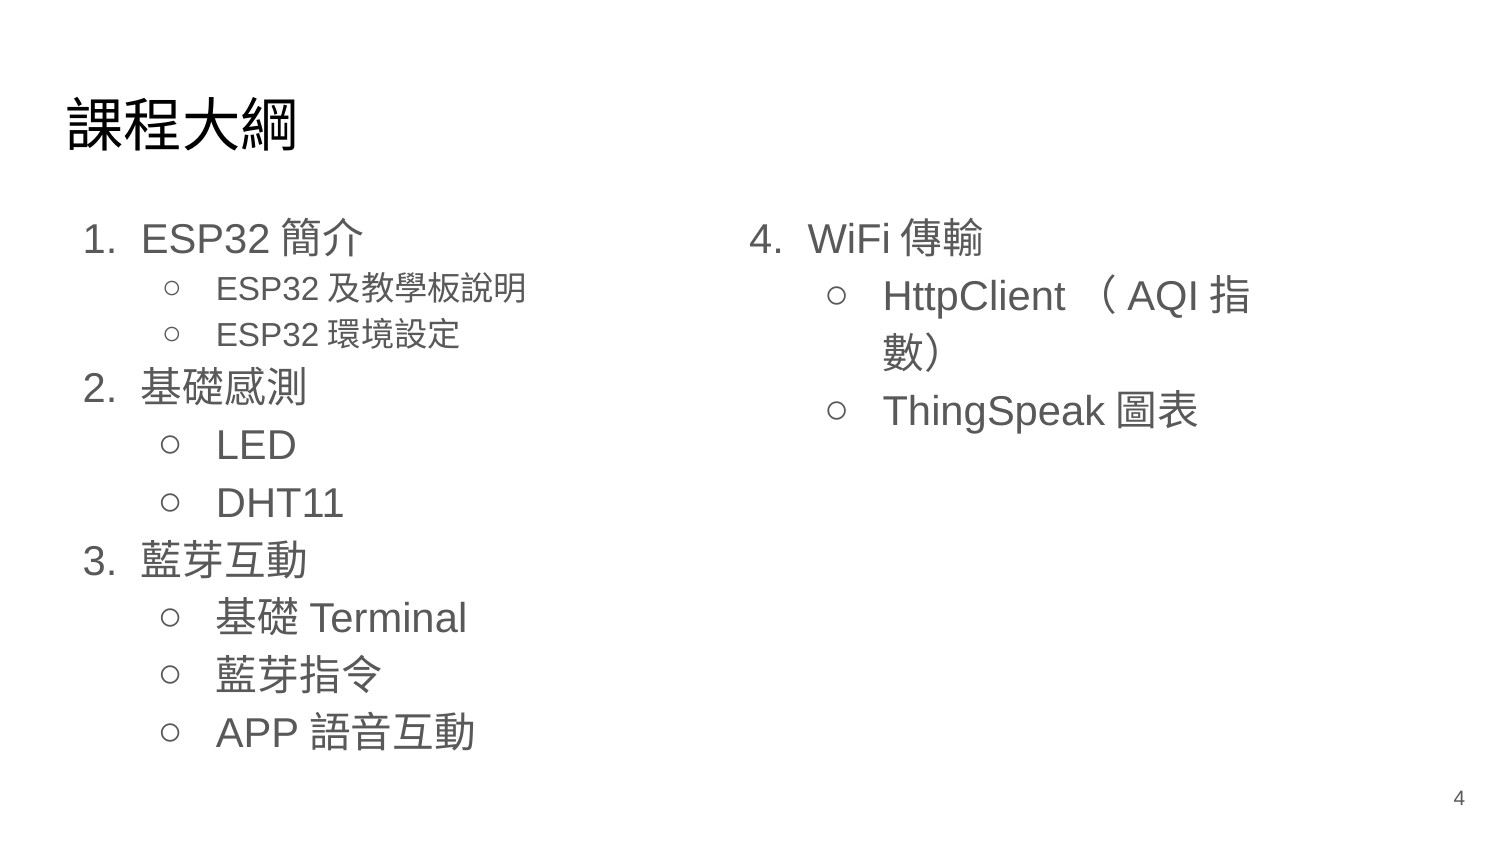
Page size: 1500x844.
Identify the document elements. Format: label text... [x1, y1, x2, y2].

text_box 課程大綱 [51, 72, 1449, 167]
text_box ESP32簡介 ESP32及教學板說明 ESP32環境設定 基礎感測 LED DHT11 藍芽互動 基礎Terminal 藍芽指令 APP語音互動 [51, 189, 681, 750]
text_box WiFi傳輸 HttpClient（AQI指數） ThingSpeak圖表 [717, 189, 1348, 750]
text_box <編號> [1389, 764, 1480, 830]
